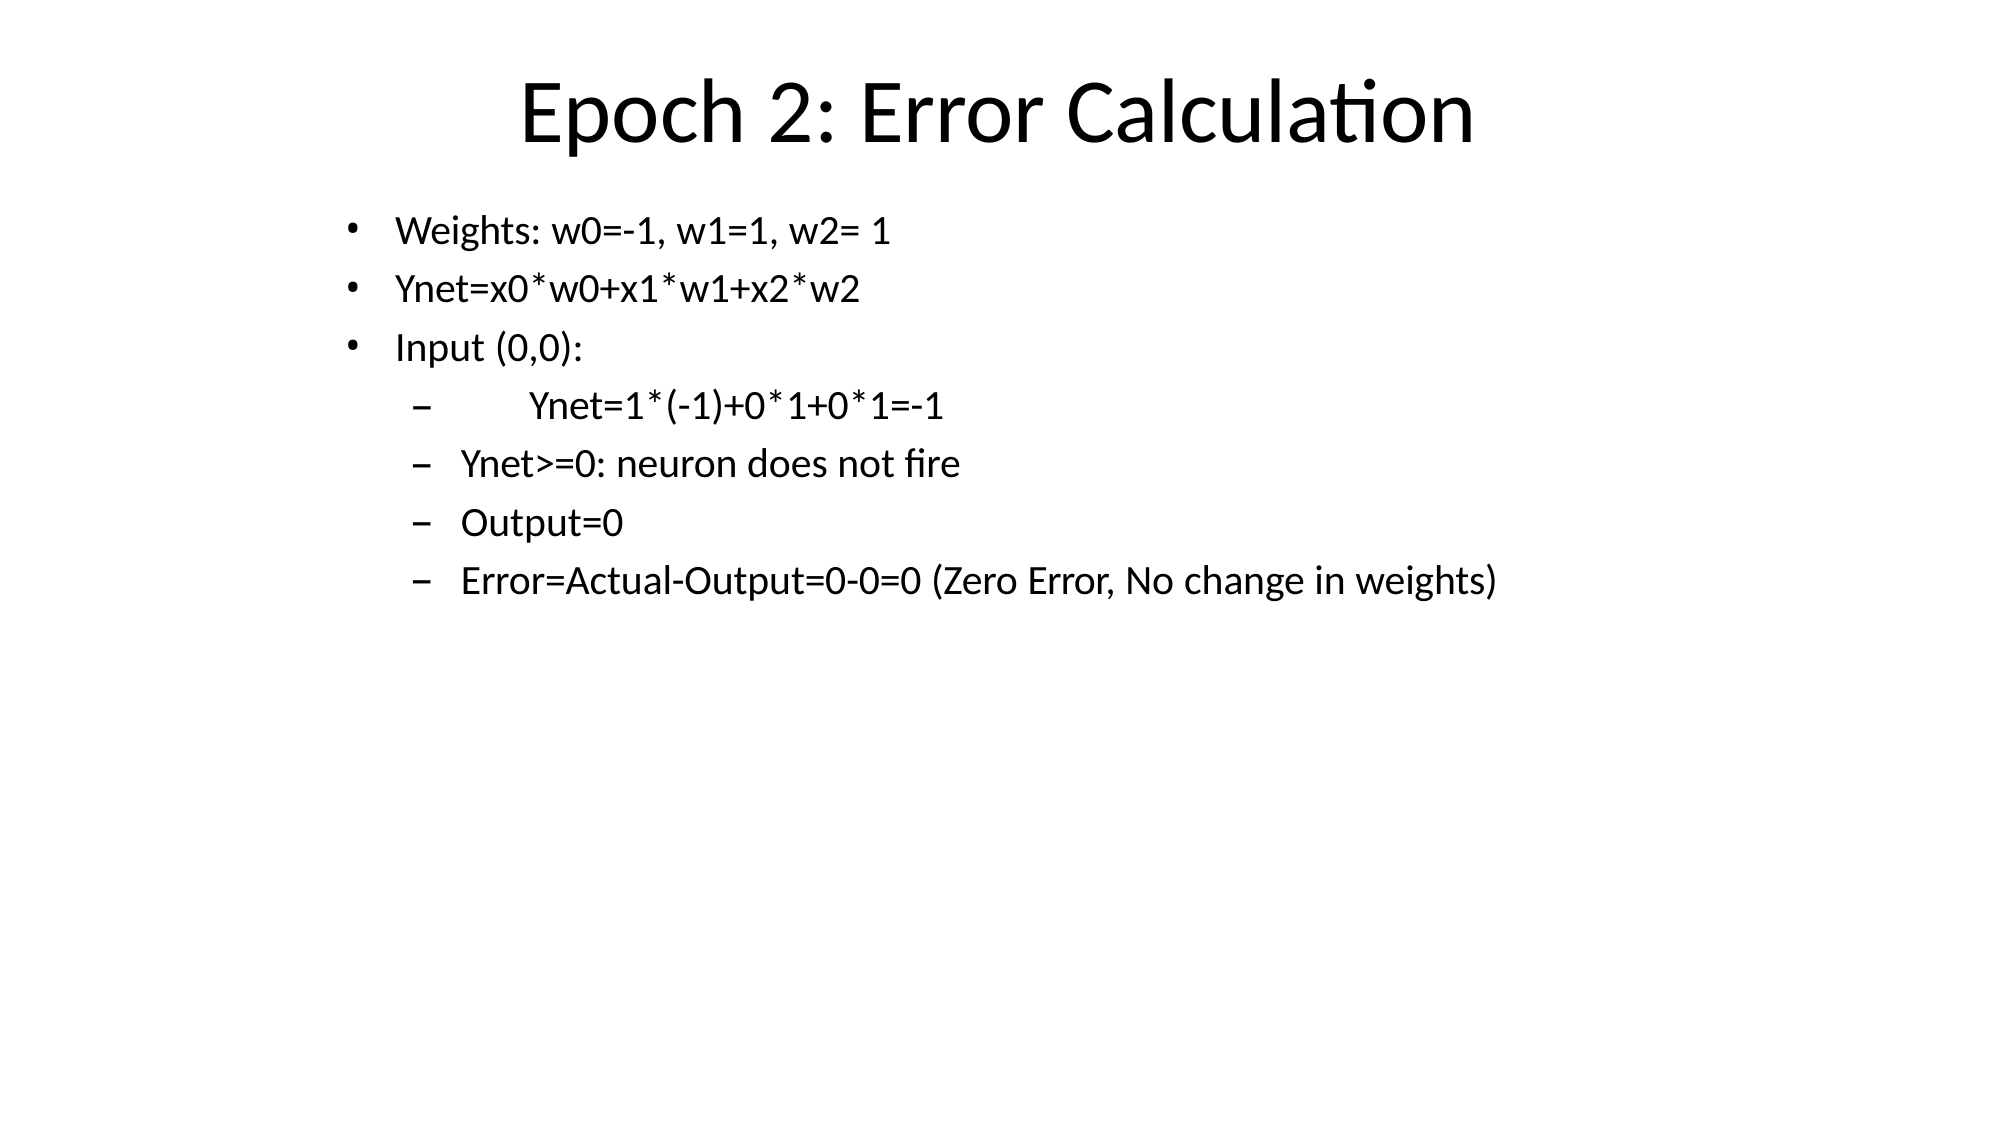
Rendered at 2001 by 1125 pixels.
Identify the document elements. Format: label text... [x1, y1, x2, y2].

text_box Weights: w0=-1, w1=1, w2= 1 Ynet=x0*w0+x1*w1+x2*w2 Input (0,0): – Ynet=1*(-1)+0*1+0*1=-1 Ynet>=0: neuron does not fire Output=0 Error=Actual-Output=0-0=0 (Zero Error, No change in weights) [343, 192, 1509, 603]
title Epoch 2: Error Calculation [517, 10, 1482, 192]
